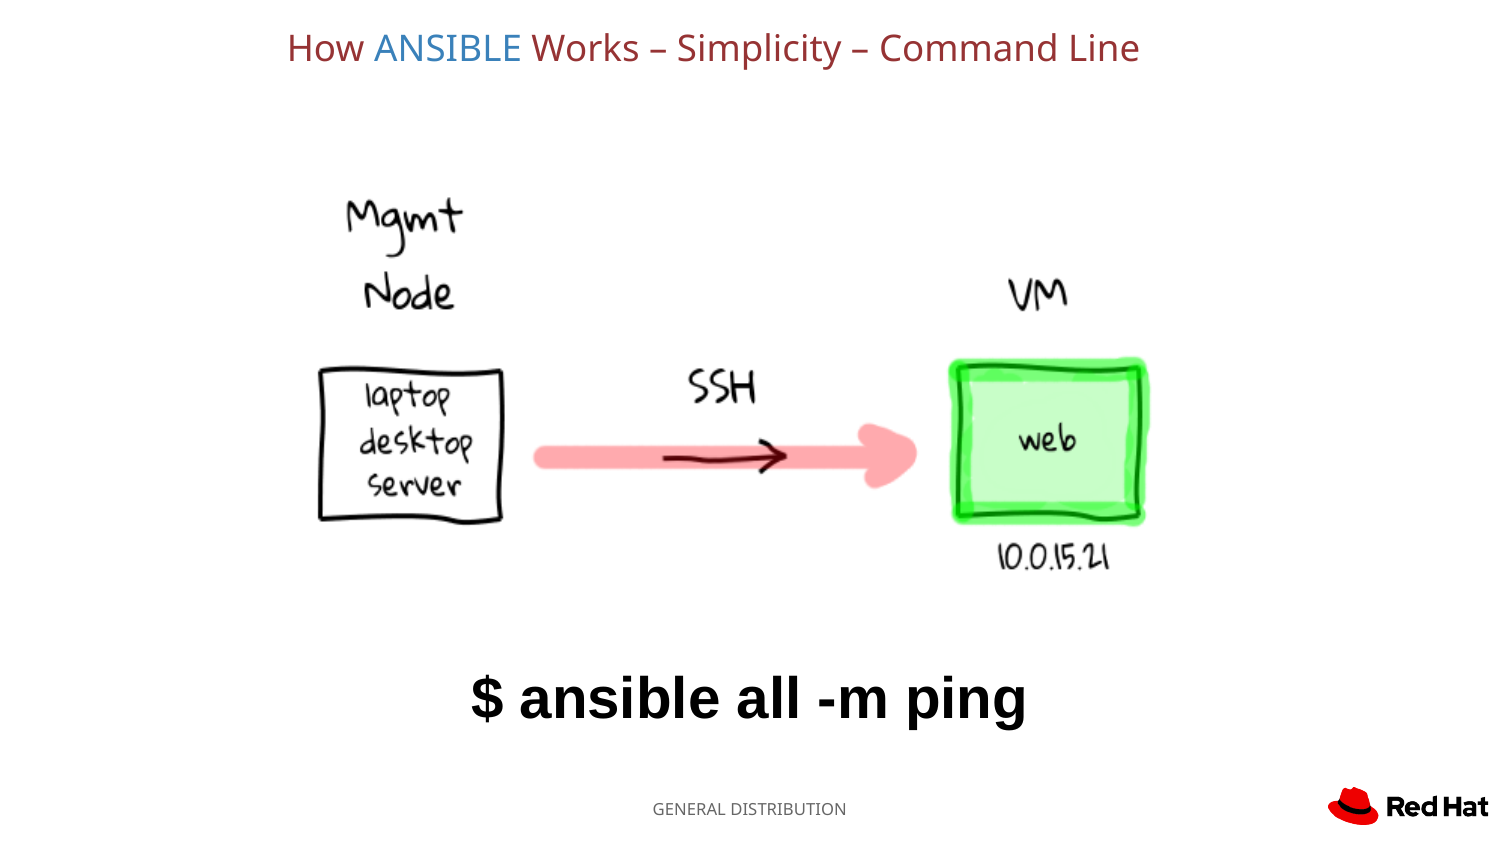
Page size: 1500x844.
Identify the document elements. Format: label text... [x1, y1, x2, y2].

picture [1328, 787, 1489, 825]
picture [27, 99, 1473, 757]
title How ANSIBLE Works – Simplicity – Command Line [271, 0, 1229, 85]
